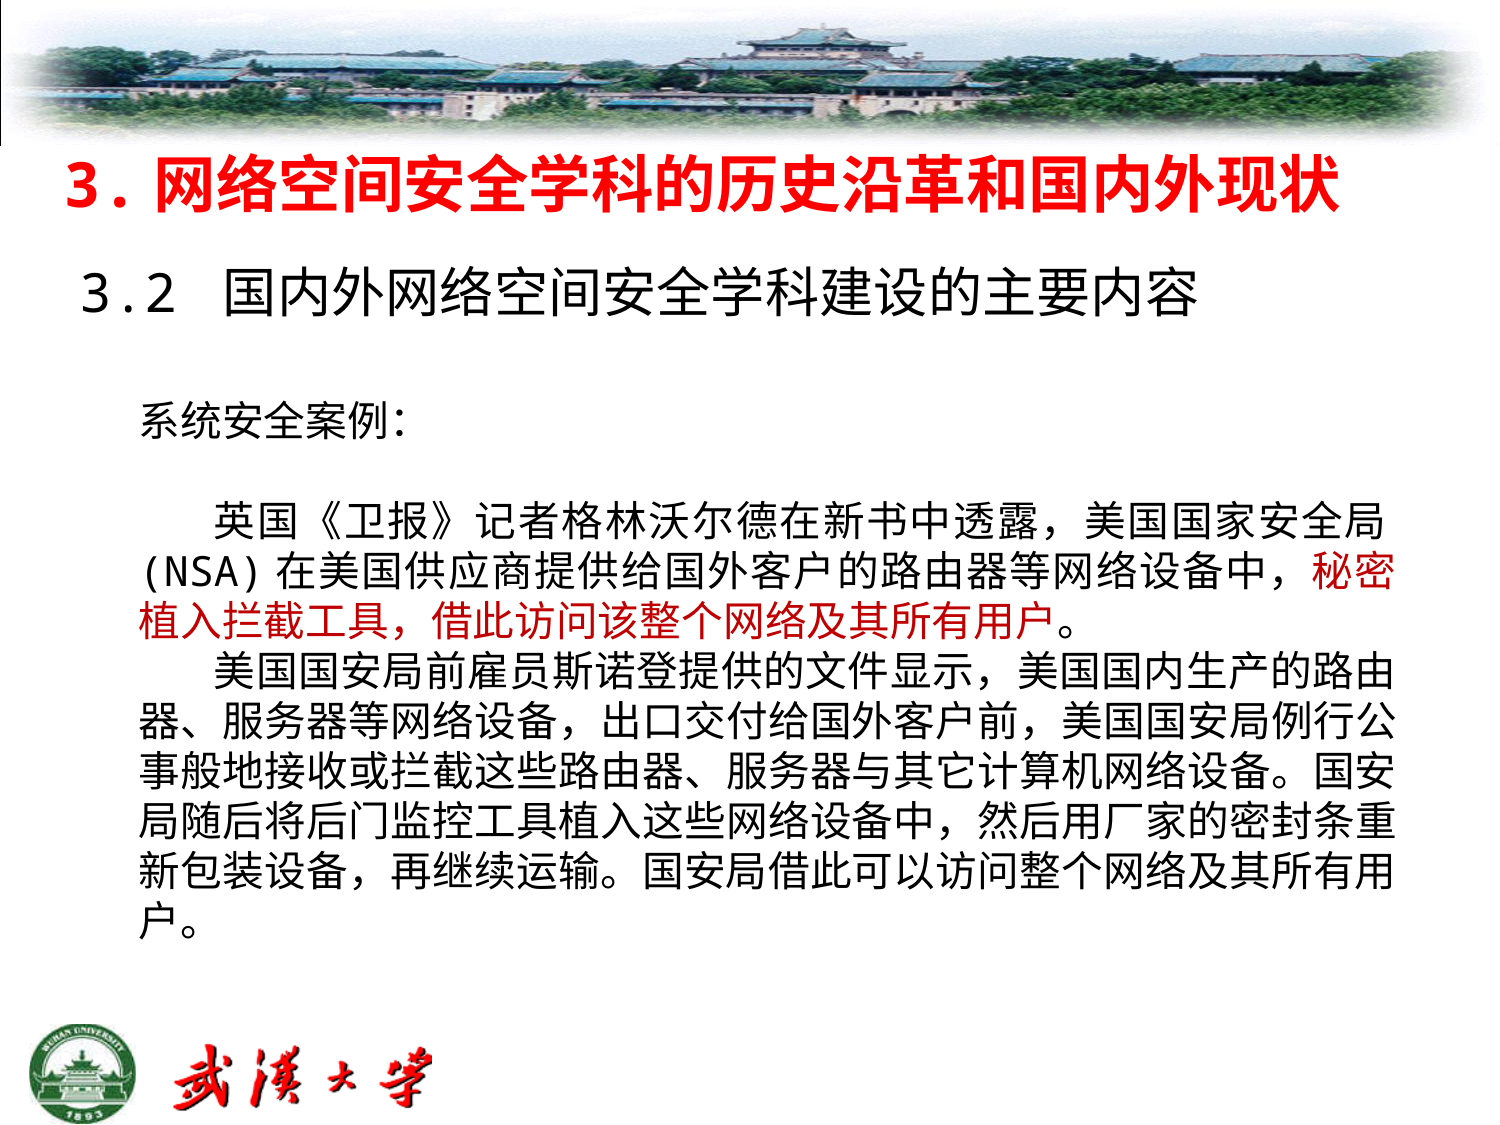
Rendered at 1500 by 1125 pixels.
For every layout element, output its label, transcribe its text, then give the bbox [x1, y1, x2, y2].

list 3.2 国内外网络空间安全学科建设的主要内容 [64, 250, 1436, 1064]
title 3.网络空间安全学科的历史沿革和国内外现状 [0, 113, 1500, 251]
picture [171, 1093, 432, 1125]
text_box 系统安全案例： 英国《卫报》记者格林沃尔德在新书中透露，美国国家安全局(NSA)在美国供应商提供给国外客户的路由器等网络设备中，秘密植入拦截工具，借此访问该整个网络及其所有用户。 美国国安局前雇员斯诺登提供的文件显示，美国国内生产的路由器、服务器等网络设备，出口交付给国外客户前，美国国安局例行公事般地接收或拦截这些路由器、服务器与其它计算机网络设备。国安局随后将后门监控工具植入这些网络设备中，然后用厂家的密封条重新包装设备，再继续运输。国安局借此可以访问整个网络及其所有用户。 [123, 387, 1412, 1093]
picture [0, 0, 1500, 113]
